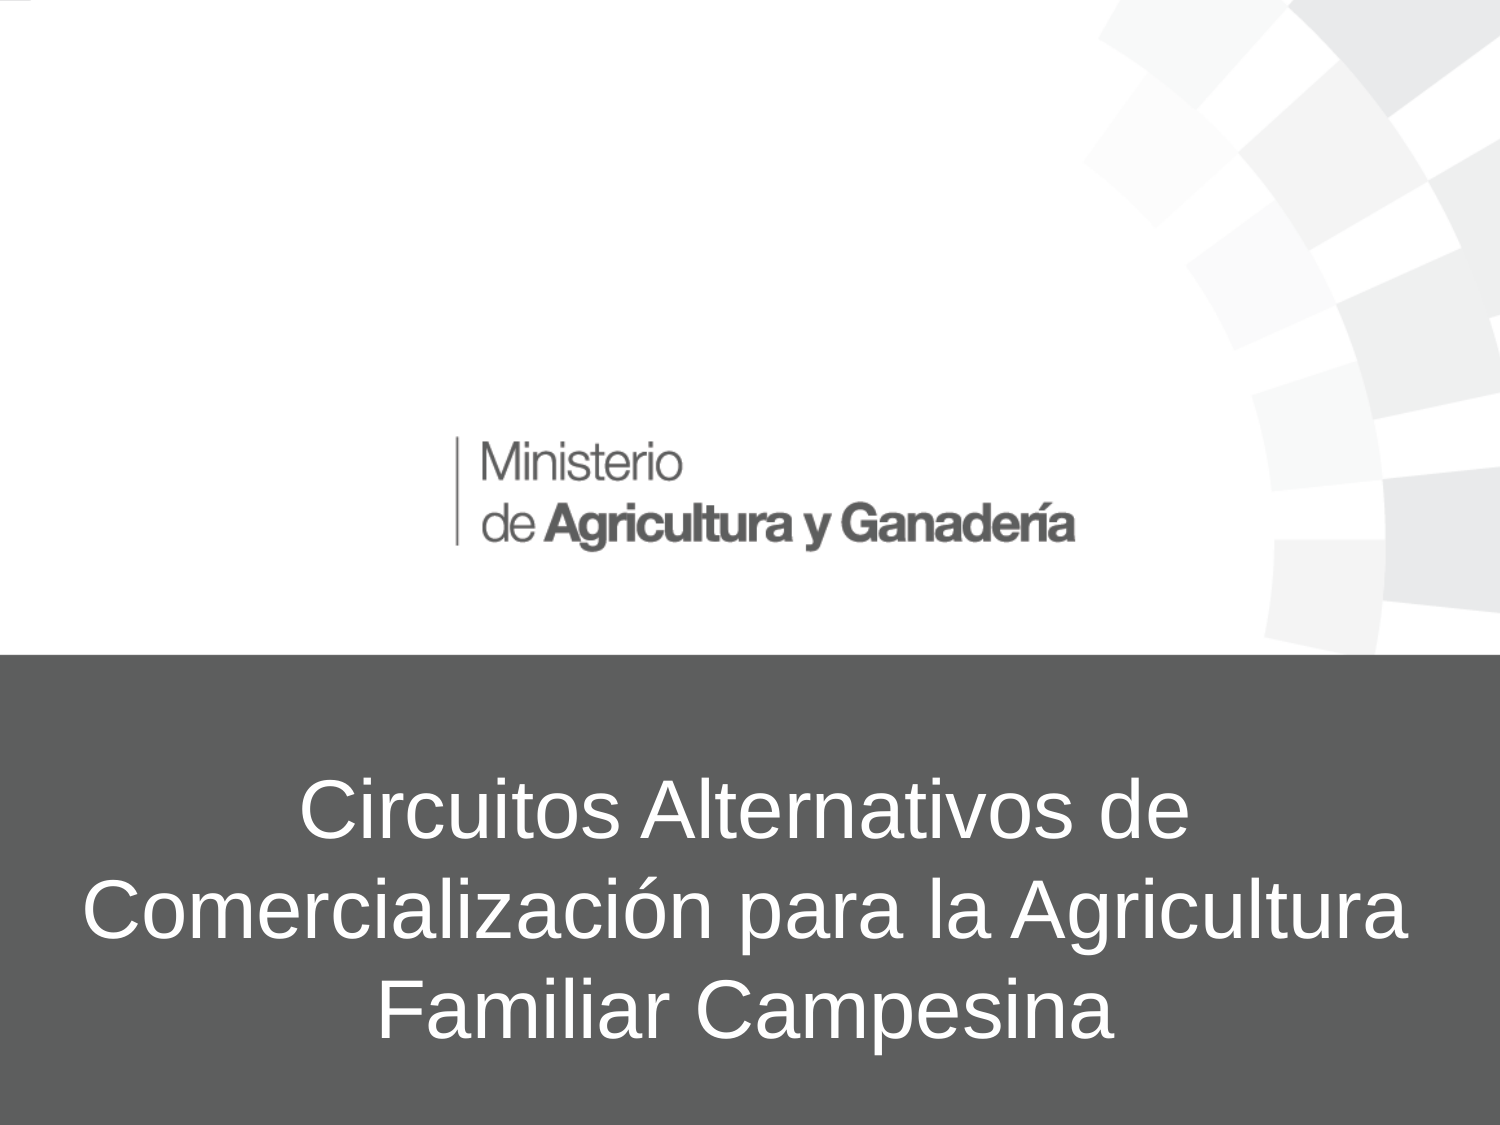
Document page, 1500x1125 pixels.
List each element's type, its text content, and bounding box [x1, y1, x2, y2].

picture [0, 0, 1500, 1125]
text_box Circuitos Alternativos de Comercialización para la Agricultura Familiar Campesina [34, 747, 1457, 1063]
